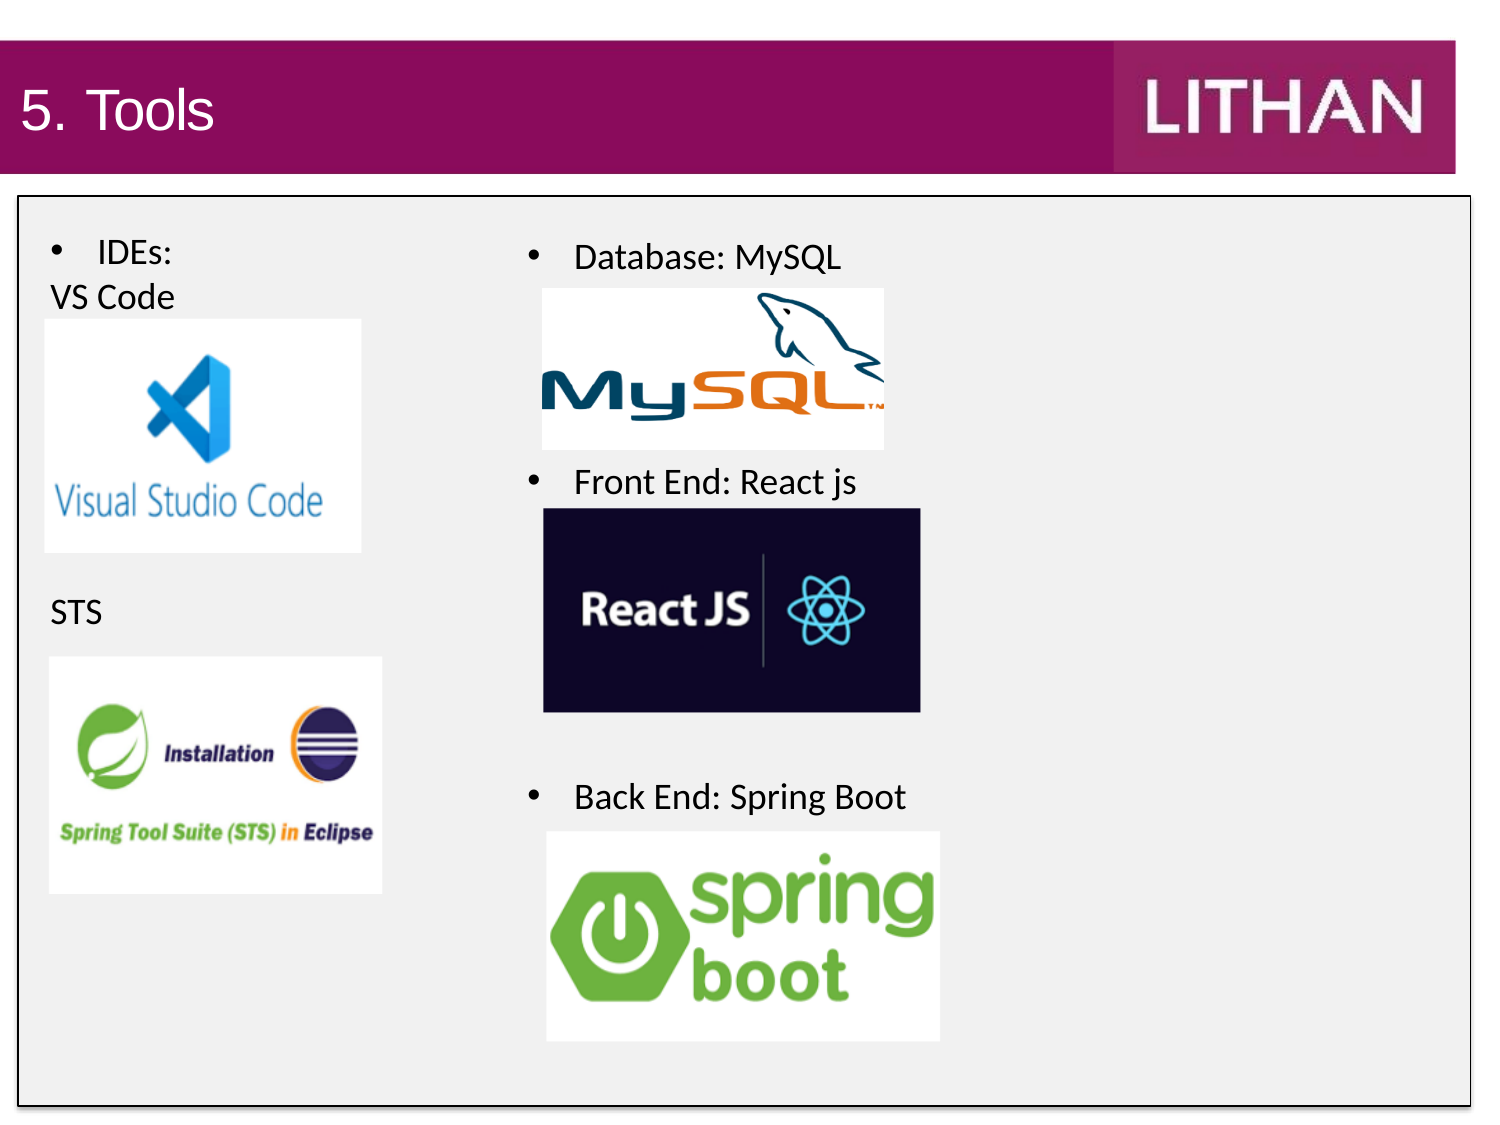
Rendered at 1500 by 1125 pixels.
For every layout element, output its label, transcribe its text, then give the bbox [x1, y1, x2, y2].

picture [541, 501, 924, 716]
title 5. Tools [18, 70, 223, 186]
picture [39, 312, 363, 553]
picture [541, 283, 888, 451]
picture [543, 830, 944, 1048]
picture [45, 650, 388, 894]
picture [0, 37, 1457, 178]
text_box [2, 188, 1477, 1116]
